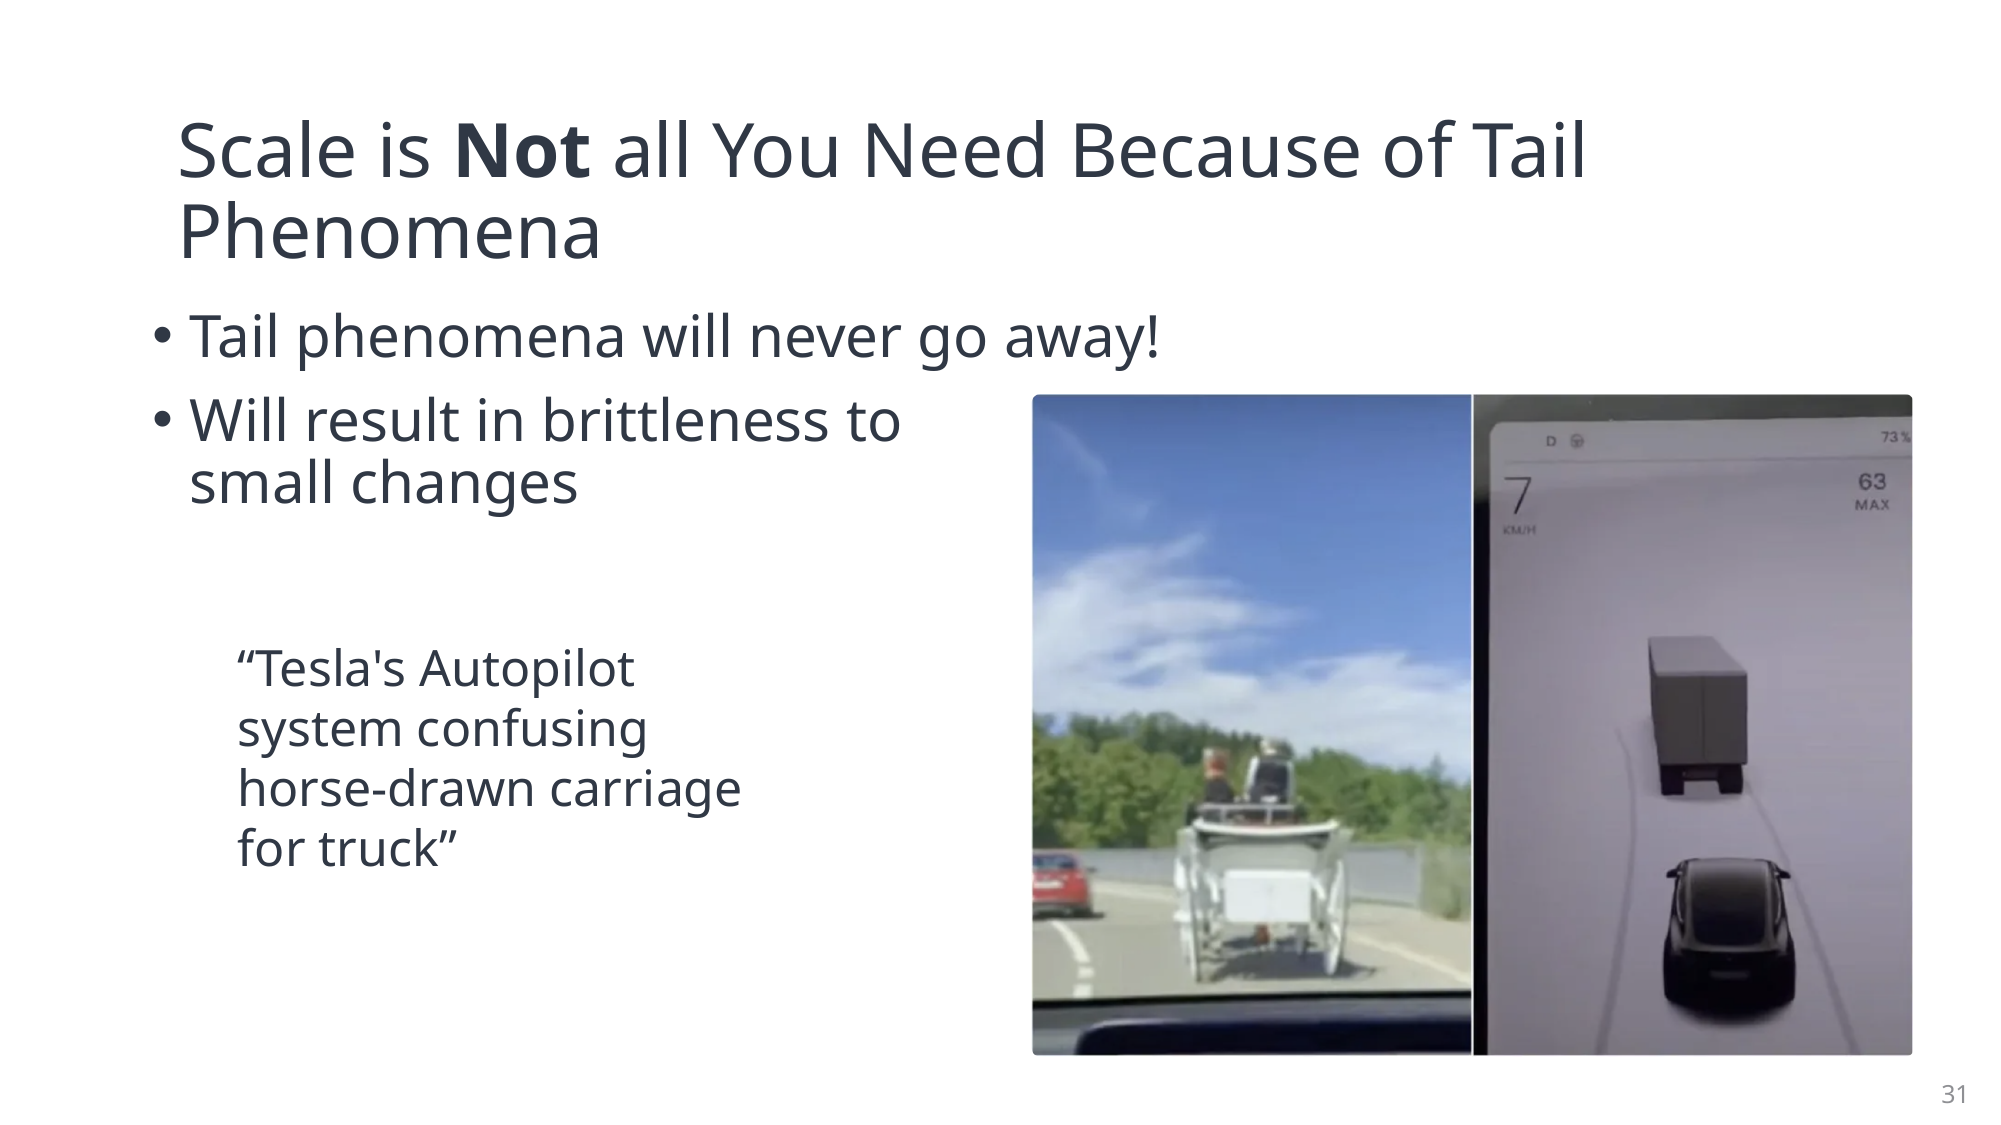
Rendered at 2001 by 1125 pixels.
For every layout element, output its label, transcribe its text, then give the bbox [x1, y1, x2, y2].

slide_number 31 [1912, 1065, 2000, 1125]
picture [1025, 389, 1913, 1066]
text_box “Tesla's Autopilot system confusing horse-drawn carriage for truck” [222, 628, 818, 884]
text_box Scale is Not all You Need Because of Tail Phenomena [162, 84, 1888, 303]
list Tail phenomena will never go away! Will result in brittleness to small changes [137, 299, 1863, 1014]
